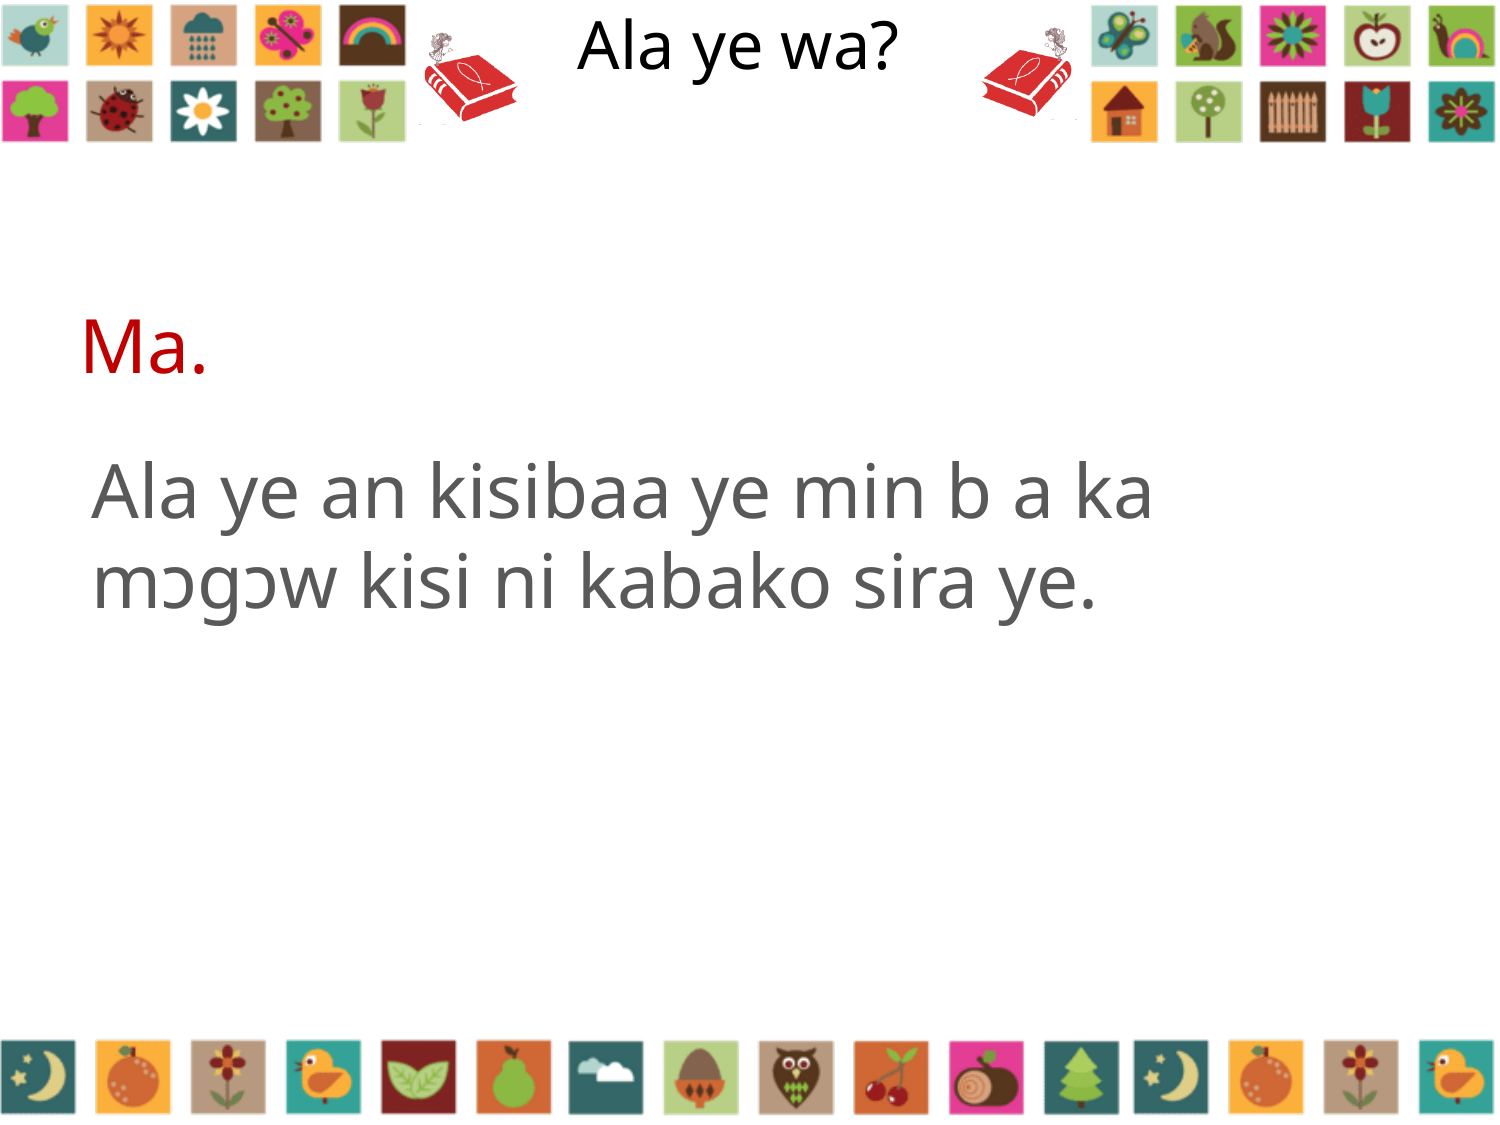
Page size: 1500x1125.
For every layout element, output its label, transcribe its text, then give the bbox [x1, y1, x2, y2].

text_box Ma. [64, 290, 1412, 396]
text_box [0, 1028, 1500, 1118]
text_box Ala ye an kisibaa ye min b a ka mɔgɔw kisi ni kabako sira ye. [76, 436, 1424, 632]
picture [950, 3, 1500, 150]
picture [0, 3, 550, 150]
text_box Ala ye wa? [414, 0, 1080, 91]
